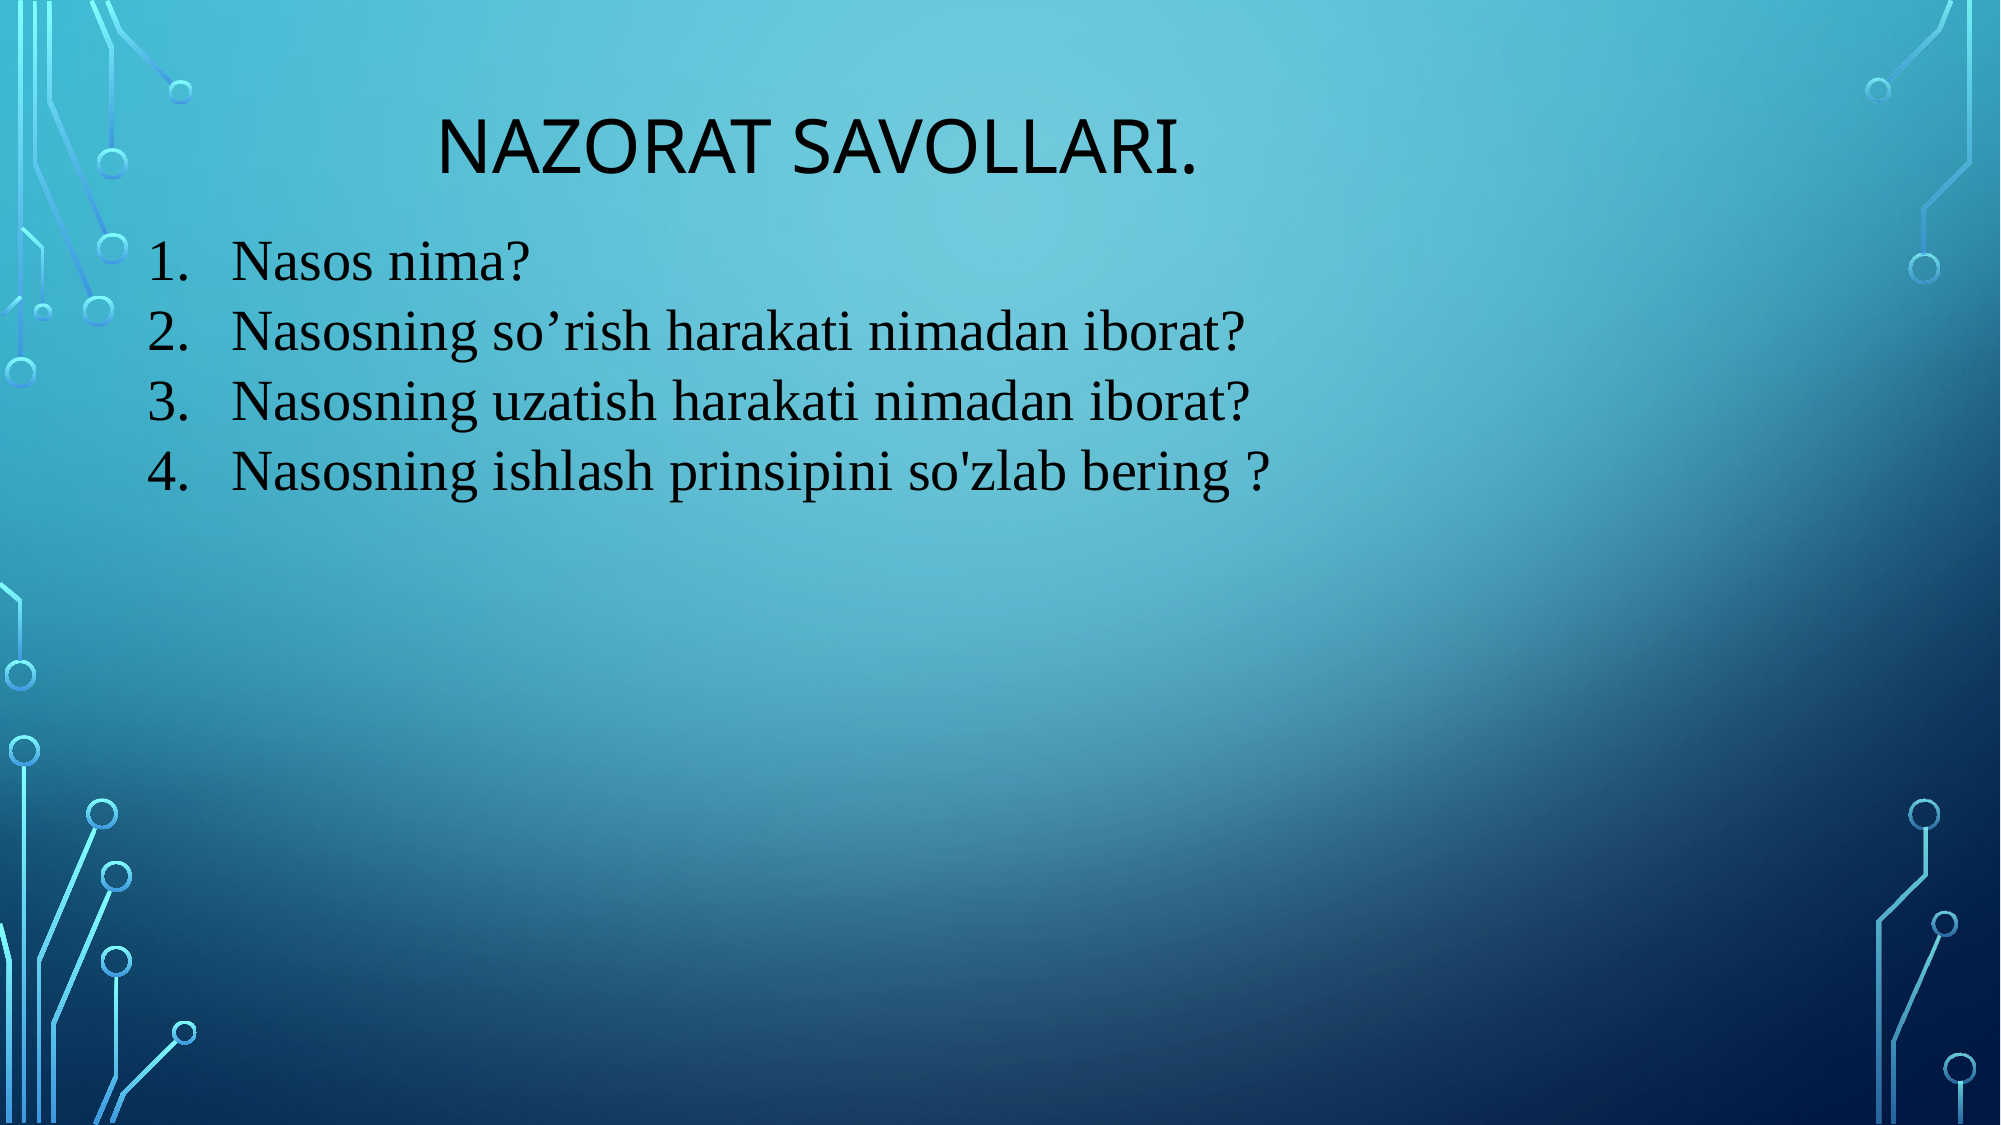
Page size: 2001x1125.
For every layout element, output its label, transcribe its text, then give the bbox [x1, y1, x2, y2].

title Nazorat savollari. [114, 82, 1522, 215]
text_box [139, 107, 1547, 240]
text_box Nasos nima? Nasosning so’rish harakati nimadan iborat? Nasosning uzatish harakati nimadan iborat? Nasosning ishlash prinsipini so'zlab bering ? [132, 214, 1522, 510]
